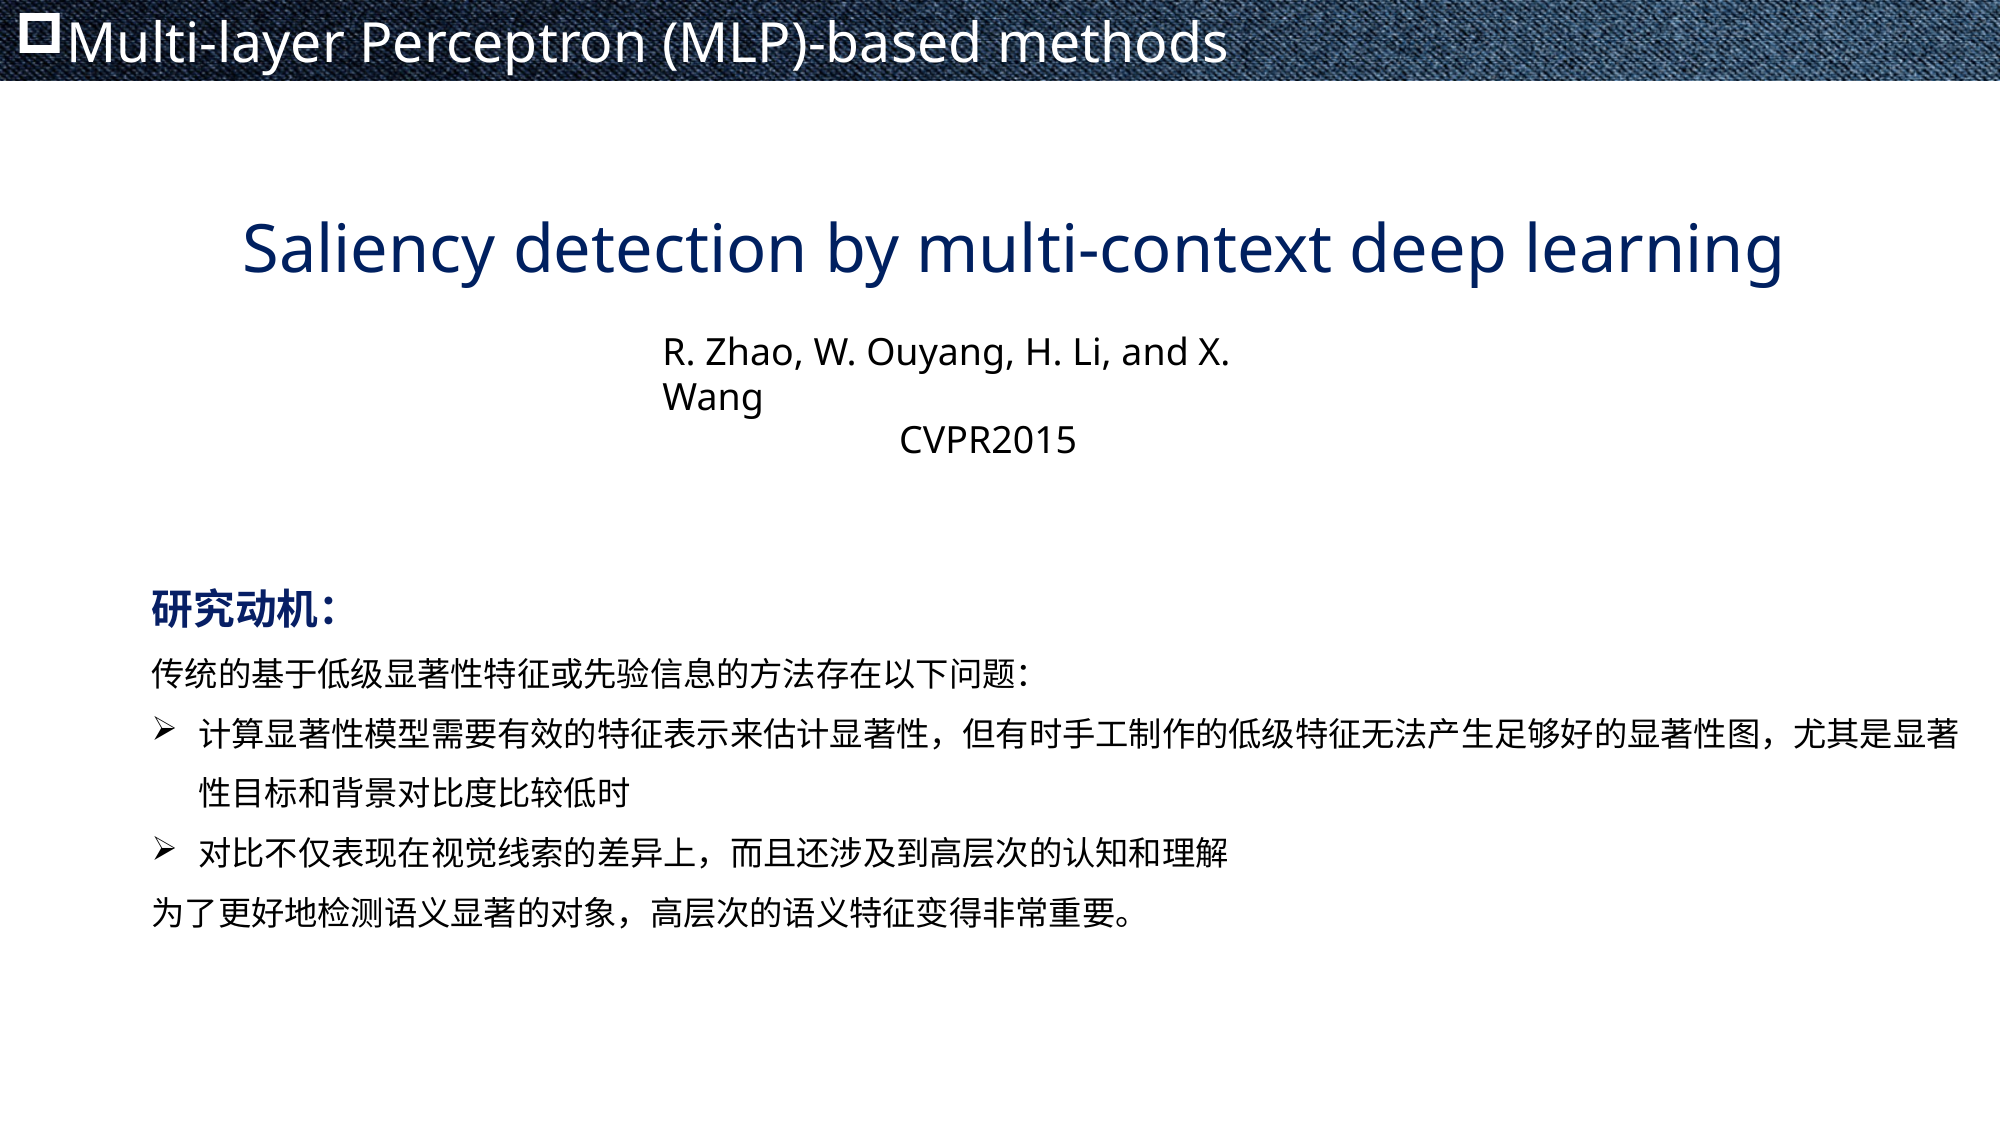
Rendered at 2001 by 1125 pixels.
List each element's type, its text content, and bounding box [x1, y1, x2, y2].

picture [0, 0, 2000, 81]
text_box CVPR2015 [647, 408, 1329, 469]
text_box Saliency detection by multi-context deep learning [136, 197, 1893, 293]
text_box 研究动机： 传统的基于低级显著性特征或先验信息的方法存在以下问题： 计算显著性模型需要有效的特征表示来估计显著性，但有时手工制作的低级特征无法产生足够好的显著性图，尤其是显著性目标和背景对比度比较低时 对比不仅表现在视觉线索的差异上，而且还涉及到高层次的认知和理解 为了更好地检测语义显著的对象，高层次的语义特征变得非常重要。 [136, 550, 1985, 940]
text_box R. Zhao, W. Ouyang, H. Li, and X. Wang [647, 321, 1329, 408]
